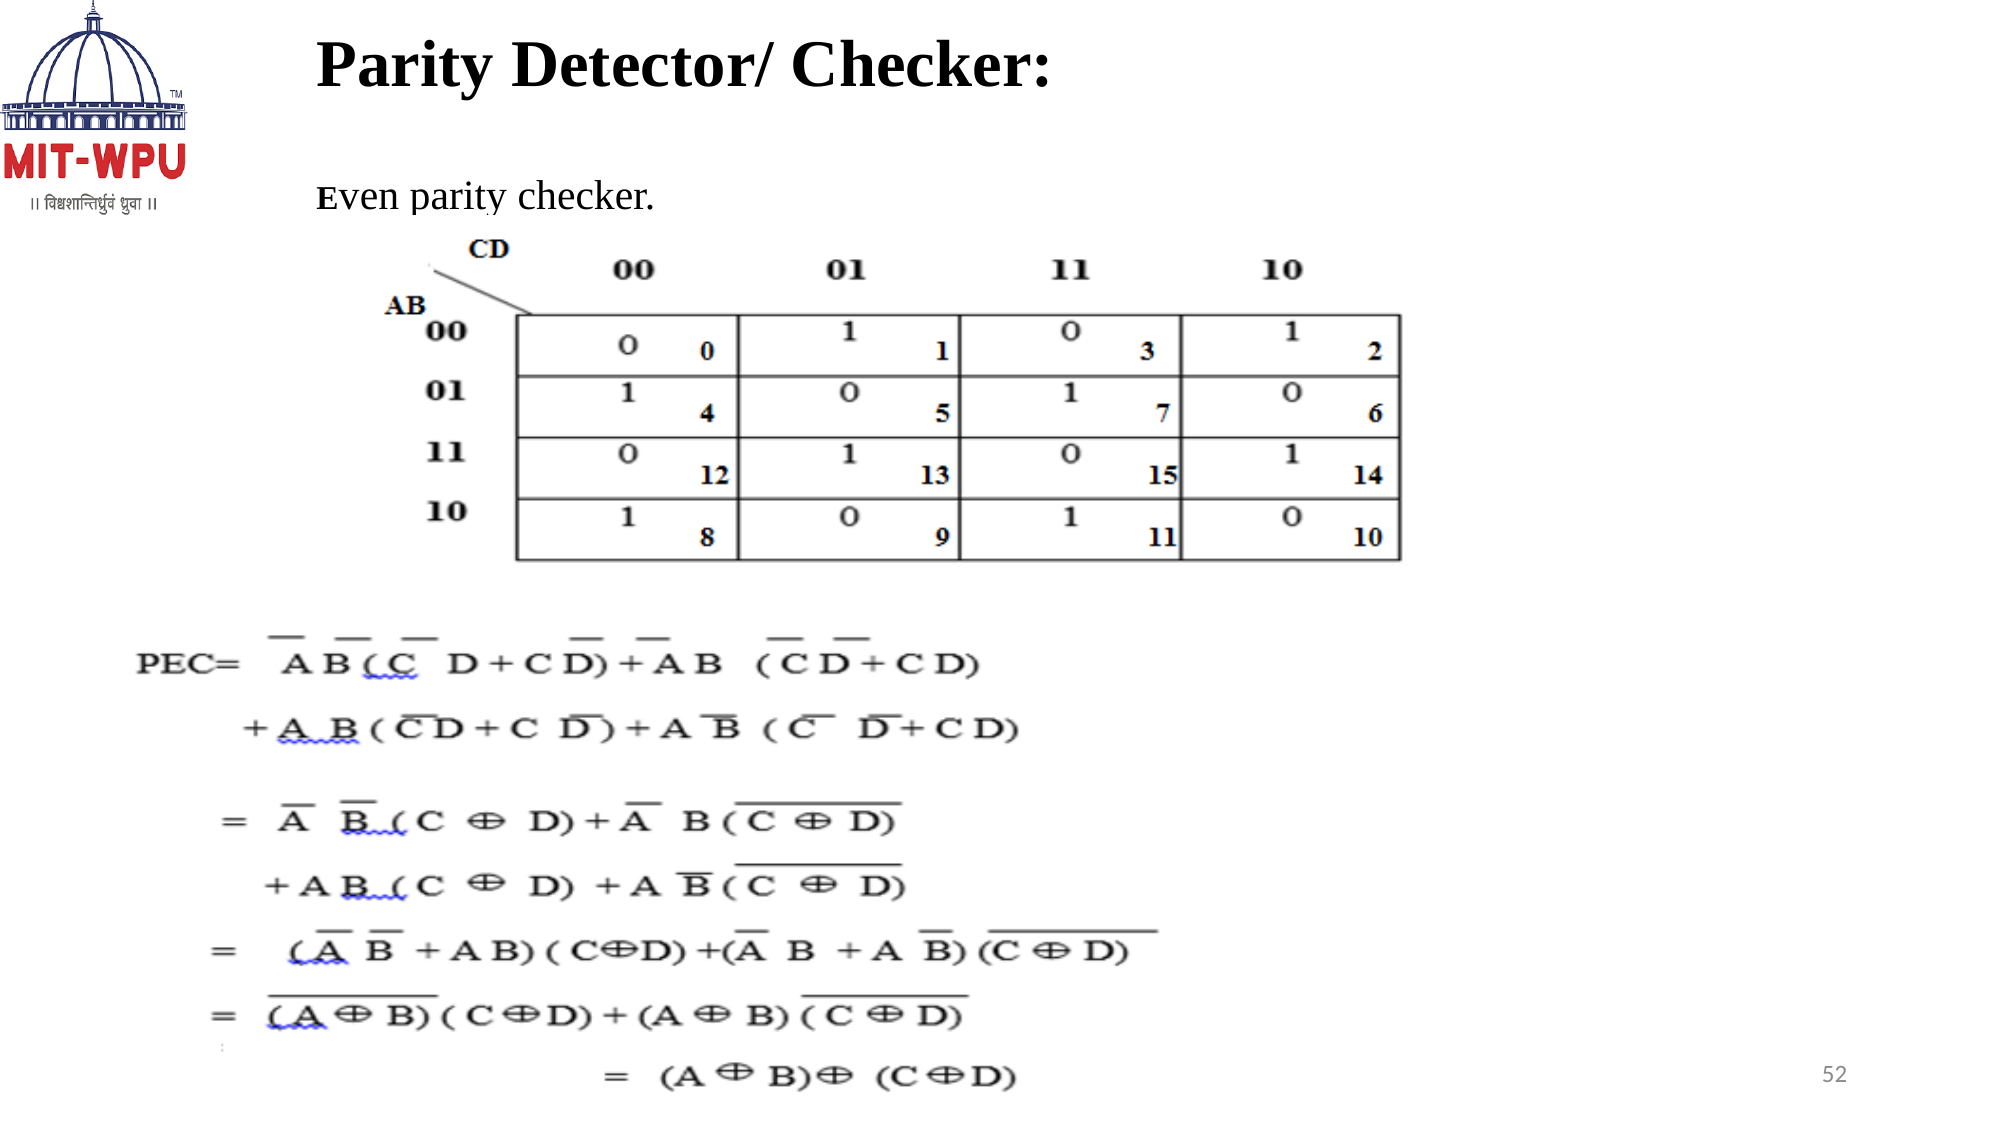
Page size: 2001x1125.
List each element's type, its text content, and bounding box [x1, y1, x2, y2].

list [104, 215, 1431, 1103]
title Parity Detector/ Checker: Even parity checker. [301, 50, 1602, 77]
slide_number 52 [1431, 1042, 1863, 1103]
picture [0, 0, 209, 216]
